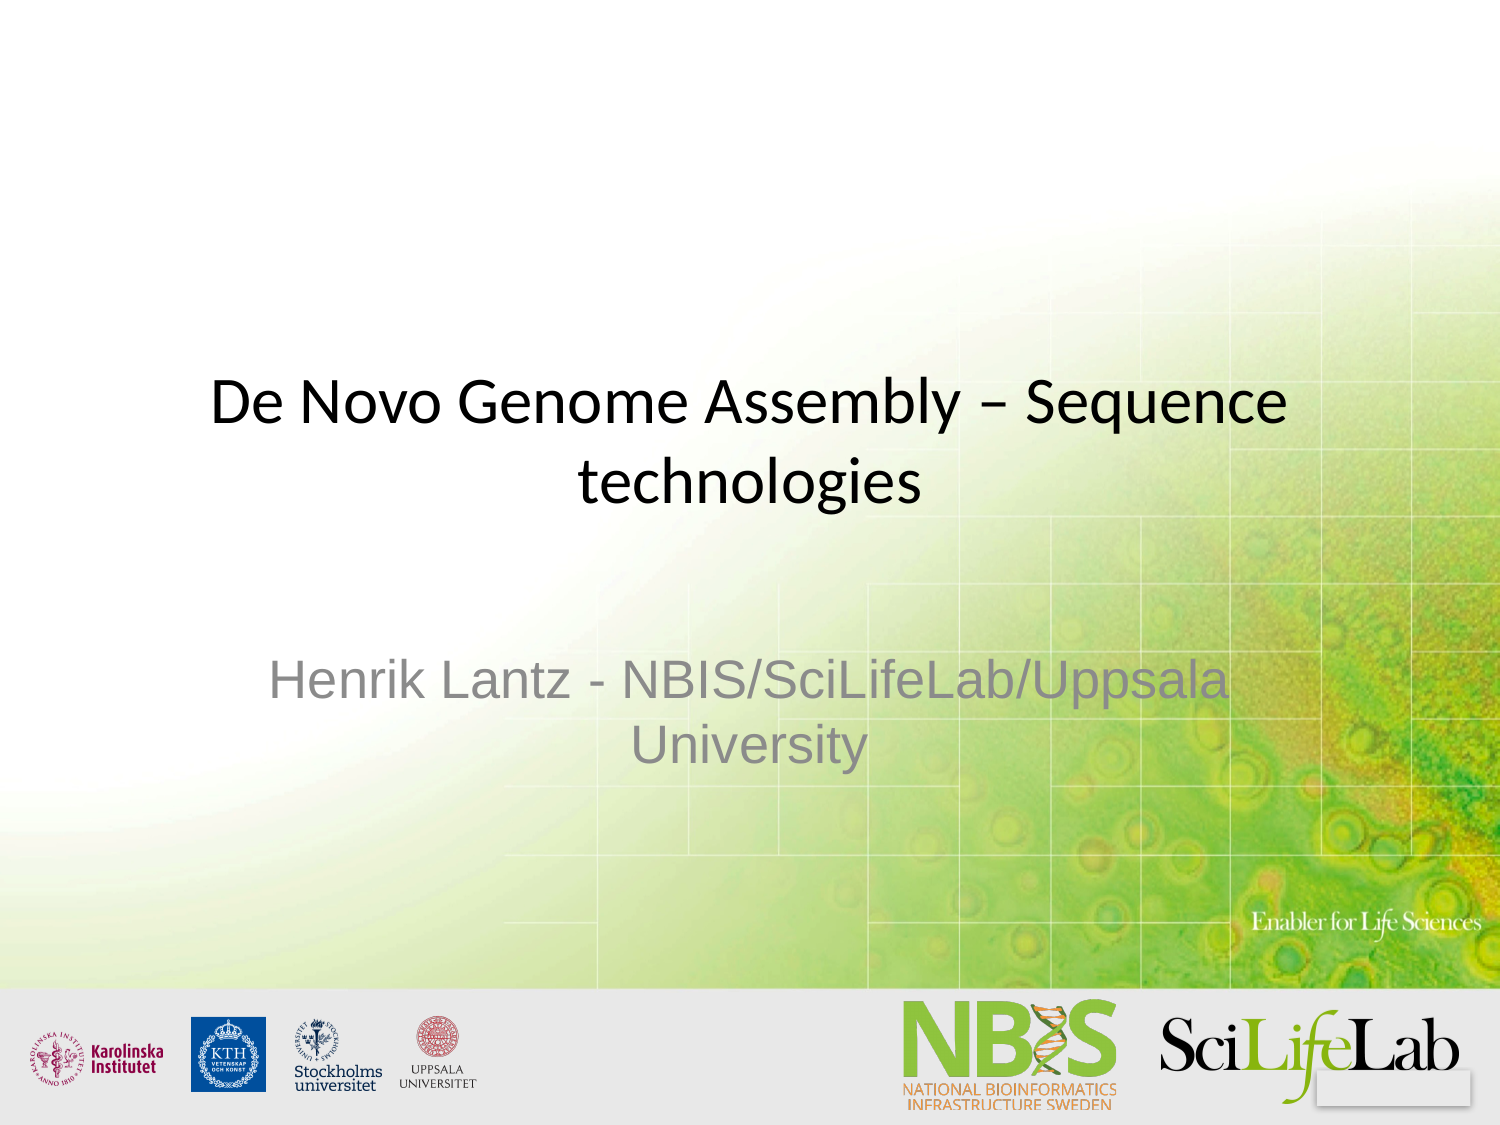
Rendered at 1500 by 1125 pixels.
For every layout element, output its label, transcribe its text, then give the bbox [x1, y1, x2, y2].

title De Novo Genome Assembly – Sequence technologies [112, 349, 1388, 591]
picture [0, 0, 1500, 1125]
subtitle Henrik Lantz - NBIS/SciLifeLab/Uppsala University [225, 637, 1275, 925]
